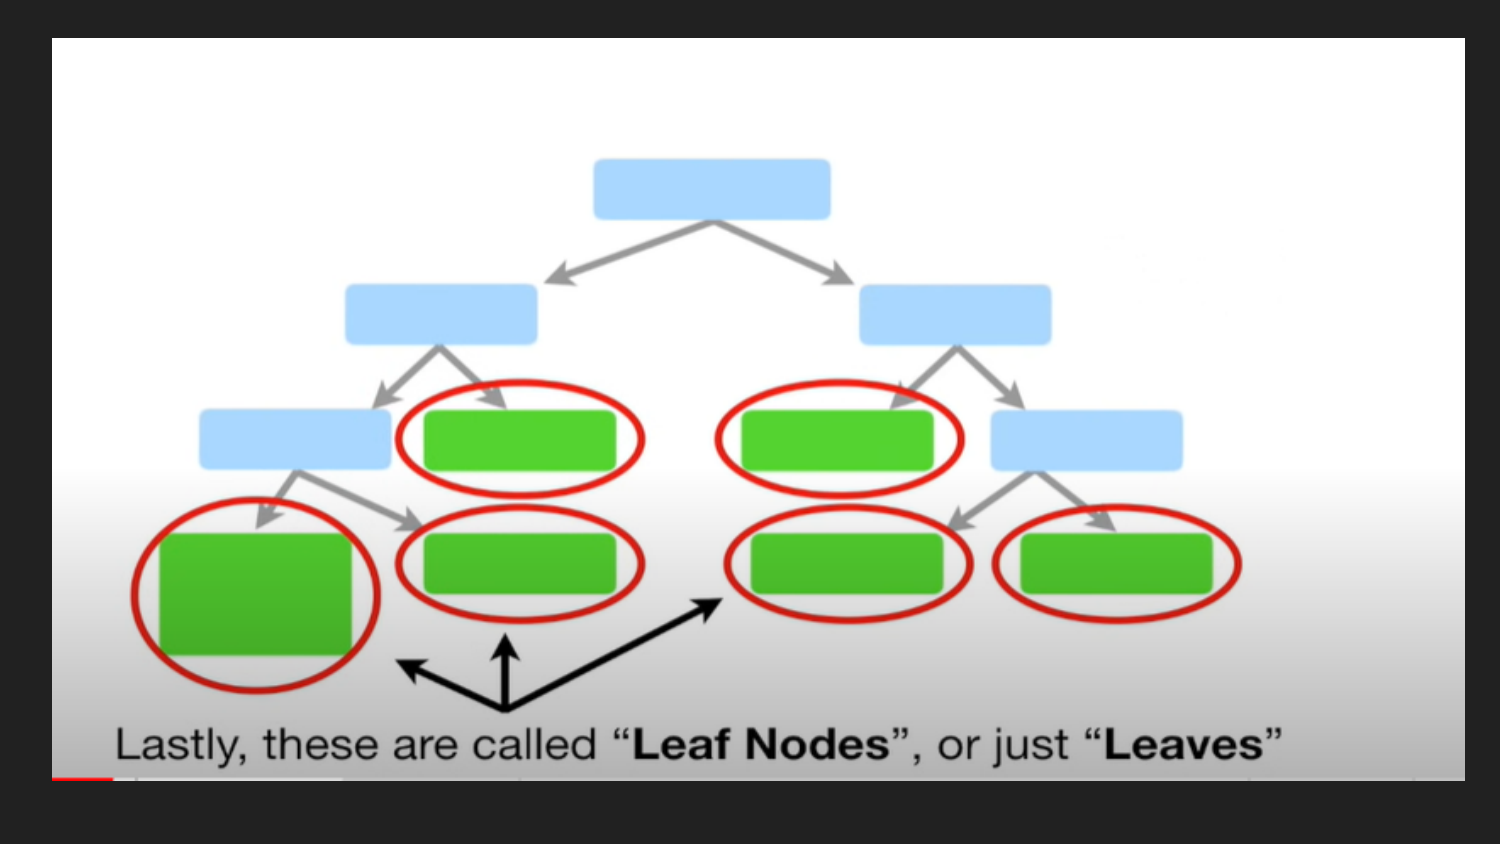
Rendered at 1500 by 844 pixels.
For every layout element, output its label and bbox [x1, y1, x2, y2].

picture [51, 38, 1466, 781]
